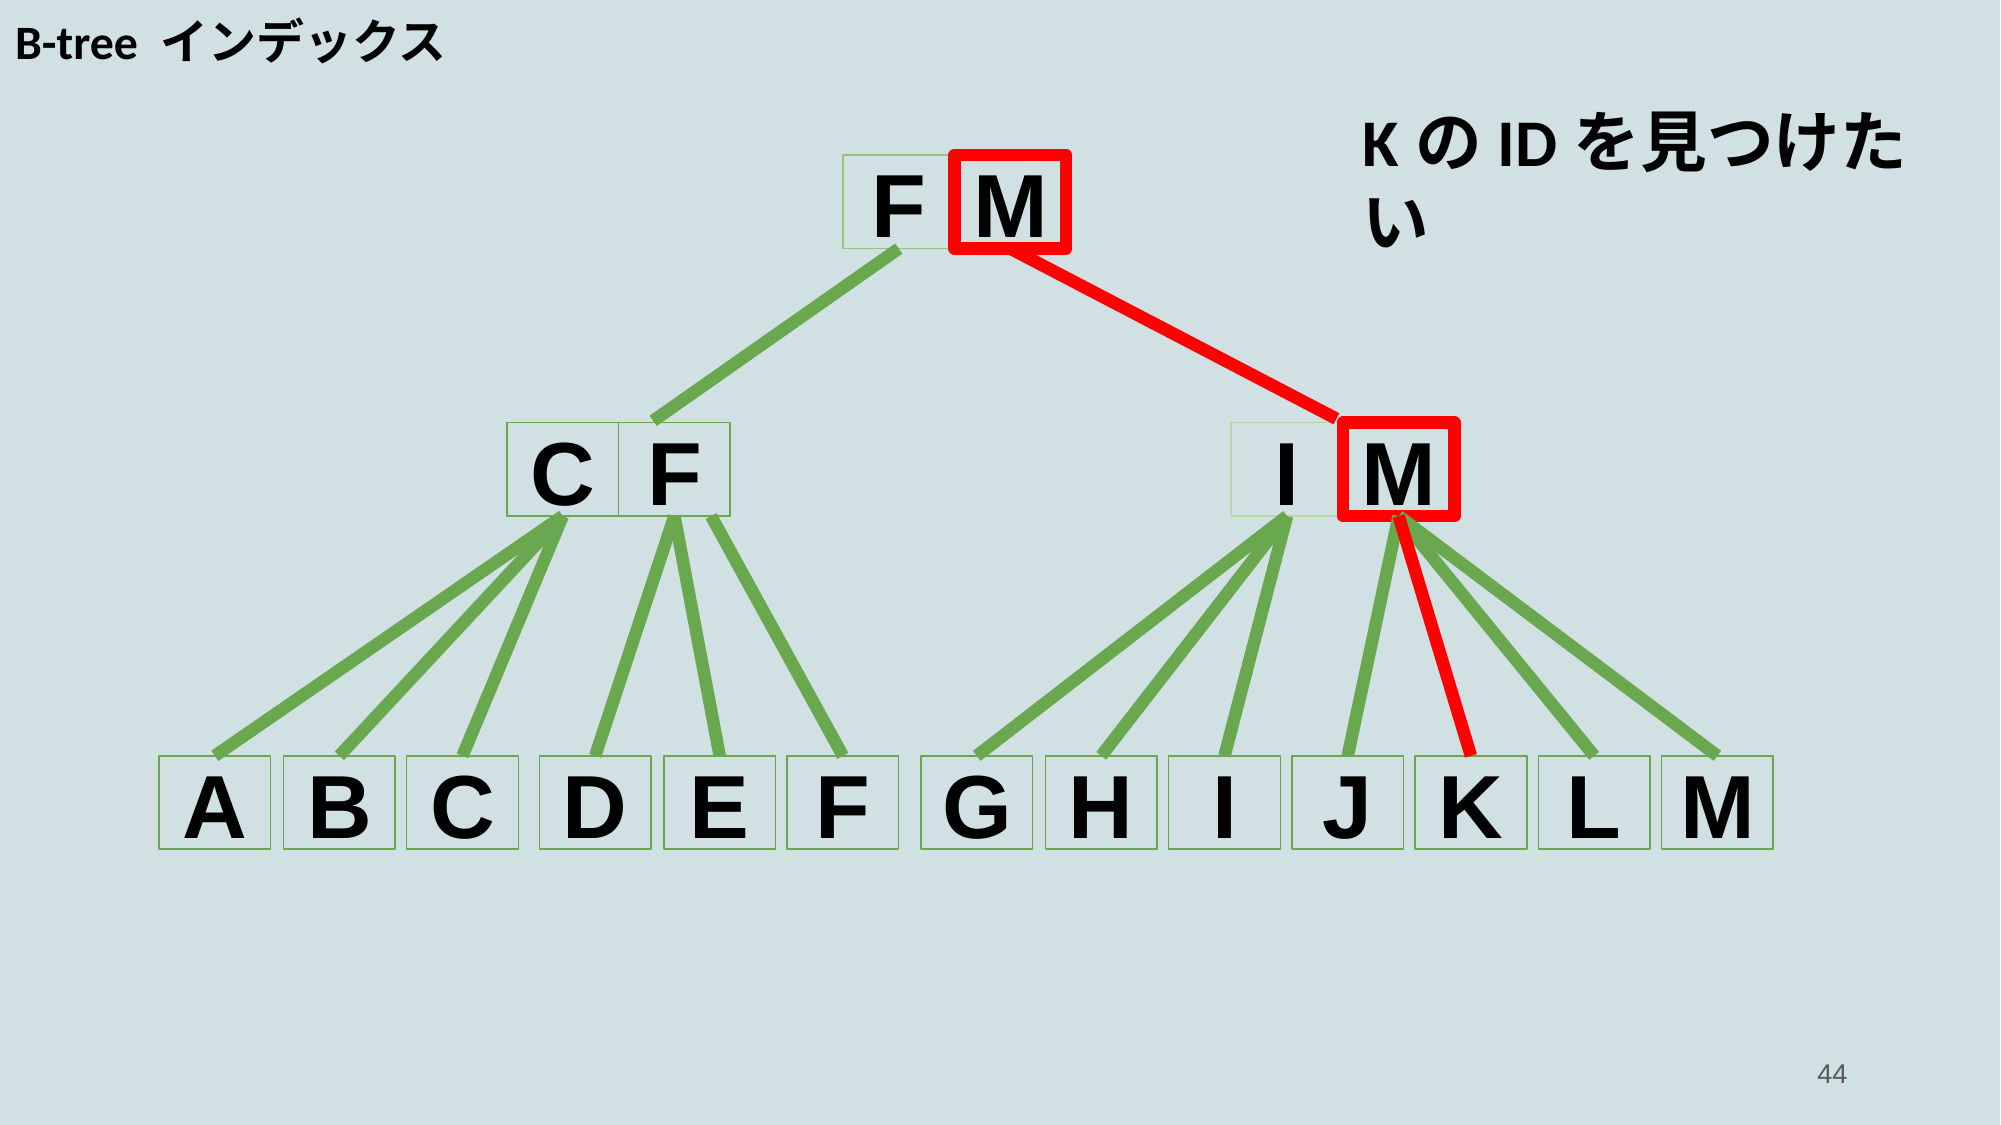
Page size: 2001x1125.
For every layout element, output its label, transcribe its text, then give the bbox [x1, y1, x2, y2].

text_box L [1538, 764, 1651, 850]
text_box H [1045, 764, 1158, 850]
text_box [721, 515, 844, 756]
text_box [1010, 248, 1337, 419]
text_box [652, 248, 899, 422]
text_box F [842, 155, 954, 249]
text_box B [283, 764, 396, 850]
text_box M [1342, 422, 1455, 517]
text_box KのIDを見つけたい [1347, 85, 1976, 291]
text_box C [506, 422, 618, 517]
text_box J [1291, 755, 1404, 850]
text_box D [539, 755, 652, 850]
text_box M [1661, 755, 1774, 850]
text_box C [406, 764, 519, 850]
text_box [675, 515, 720, 756]
text_box F [618, 422, 731, 514]
text_box F [787, 755, 899, 850]
slide_number ‹#› [1412, 1042, 1863, 1103]
text_box B-tree インデックス [0, 0, 725, 85]
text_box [1398, 515, 1472, 756]
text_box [976, 515, 1288, 756]
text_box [595, 515, 675, 756]
text_box G [921, 755, 1033, 850]
text_box K [1415, 764, 1527, 850]
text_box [1595, 515, 1718, 756]
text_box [1347, 515, 1397, 756]
text_box A [159, 755, 271, 850]
text_box I [1168, 764, 1281, 850]
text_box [1472, 515, 1595, 756]
text_box E [663, 764, 776, 850]
text_box M [954, 155, 1067, 249]
text_box I [1231, 422, 1342, 517]
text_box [214, 515, 564, 756]
